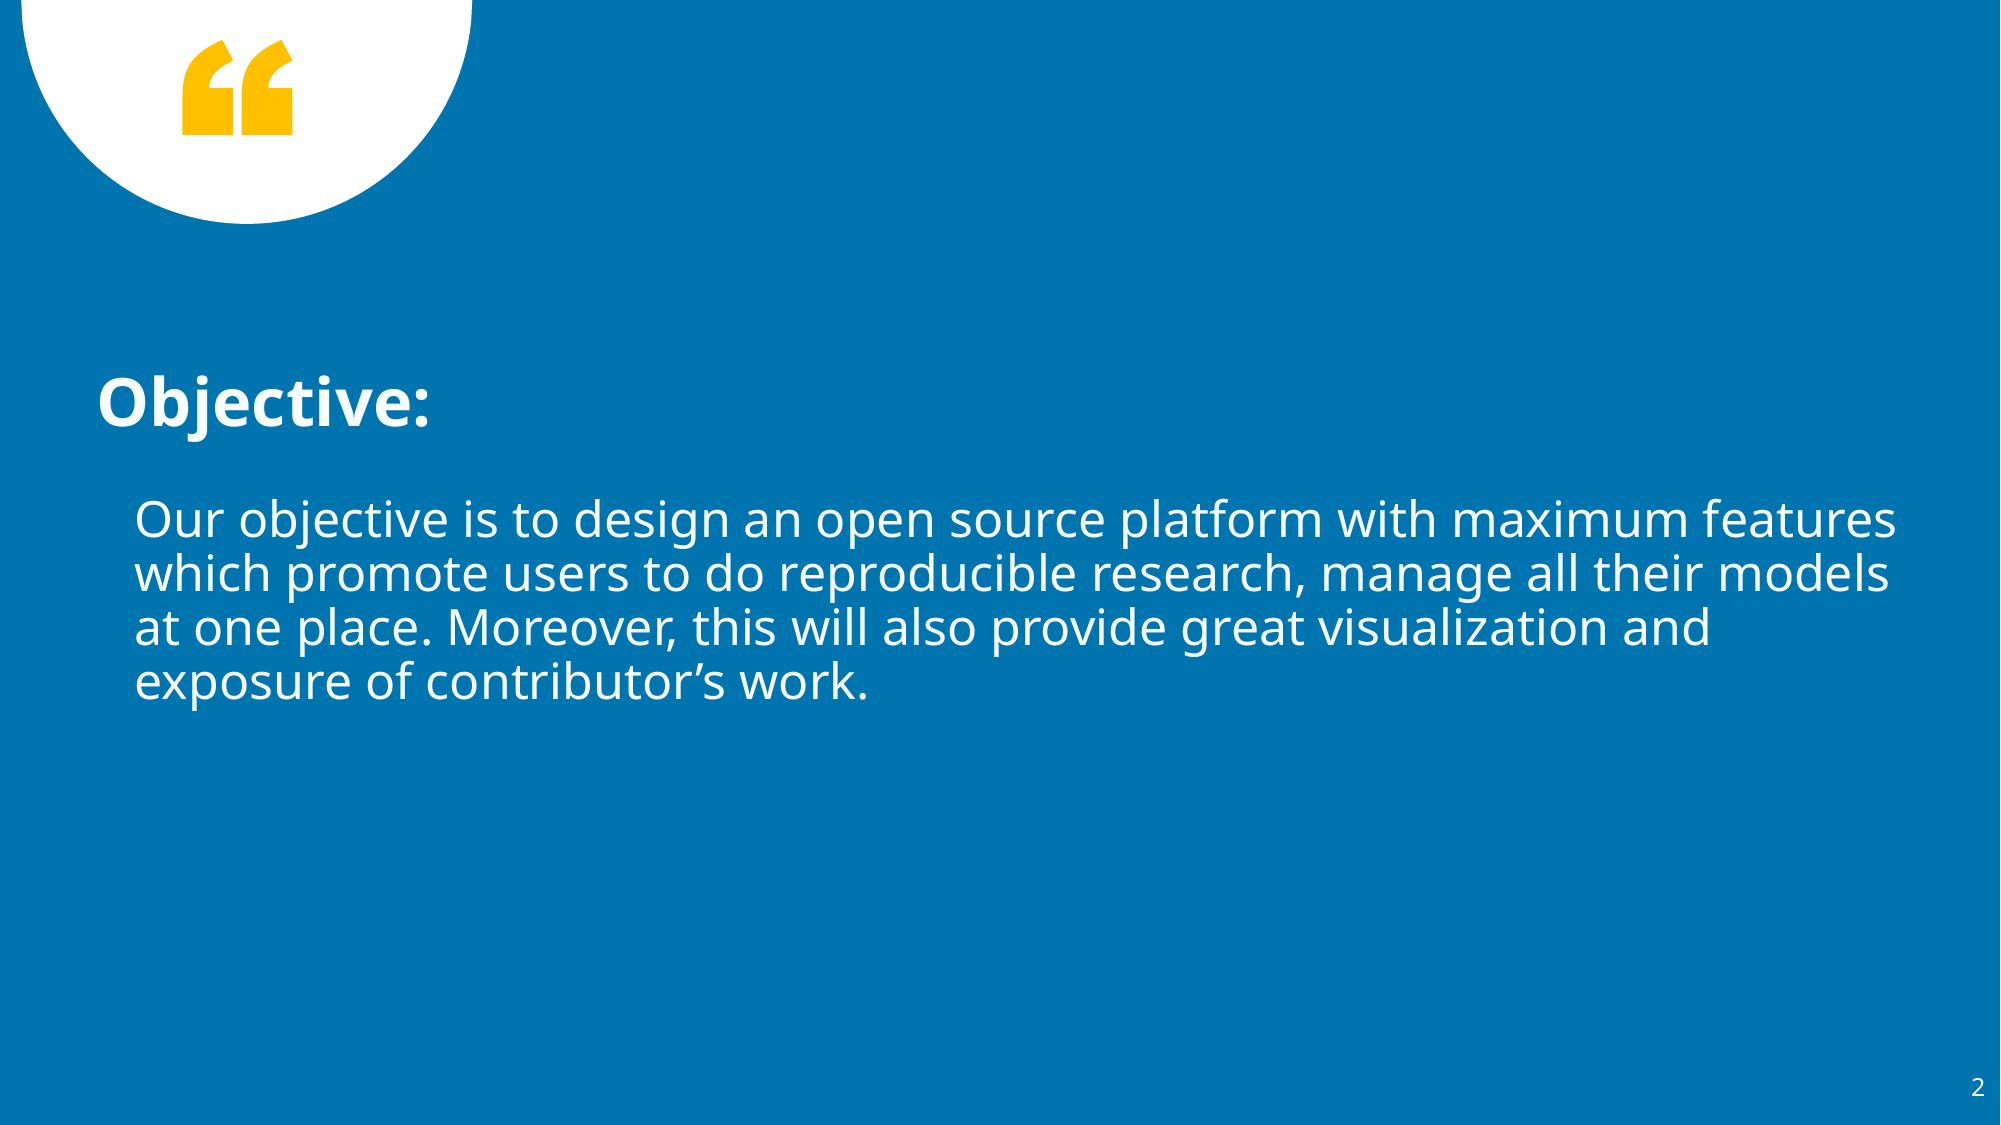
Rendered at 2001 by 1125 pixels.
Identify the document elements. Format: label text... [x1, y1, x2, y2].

text_box [241, 39, 293, 136]
text_box [182, 39, 234, 136]
text_box 2 [1914, 1063, 2000, 1124]
text_box Objective: Our objective is to design an open source platform with maximum features which promote users to do reproducible research, manage all their models at one place. Moreover, this will also provide great visualization and exposure of contributor’s work. [81, 361, 1957, 718]
